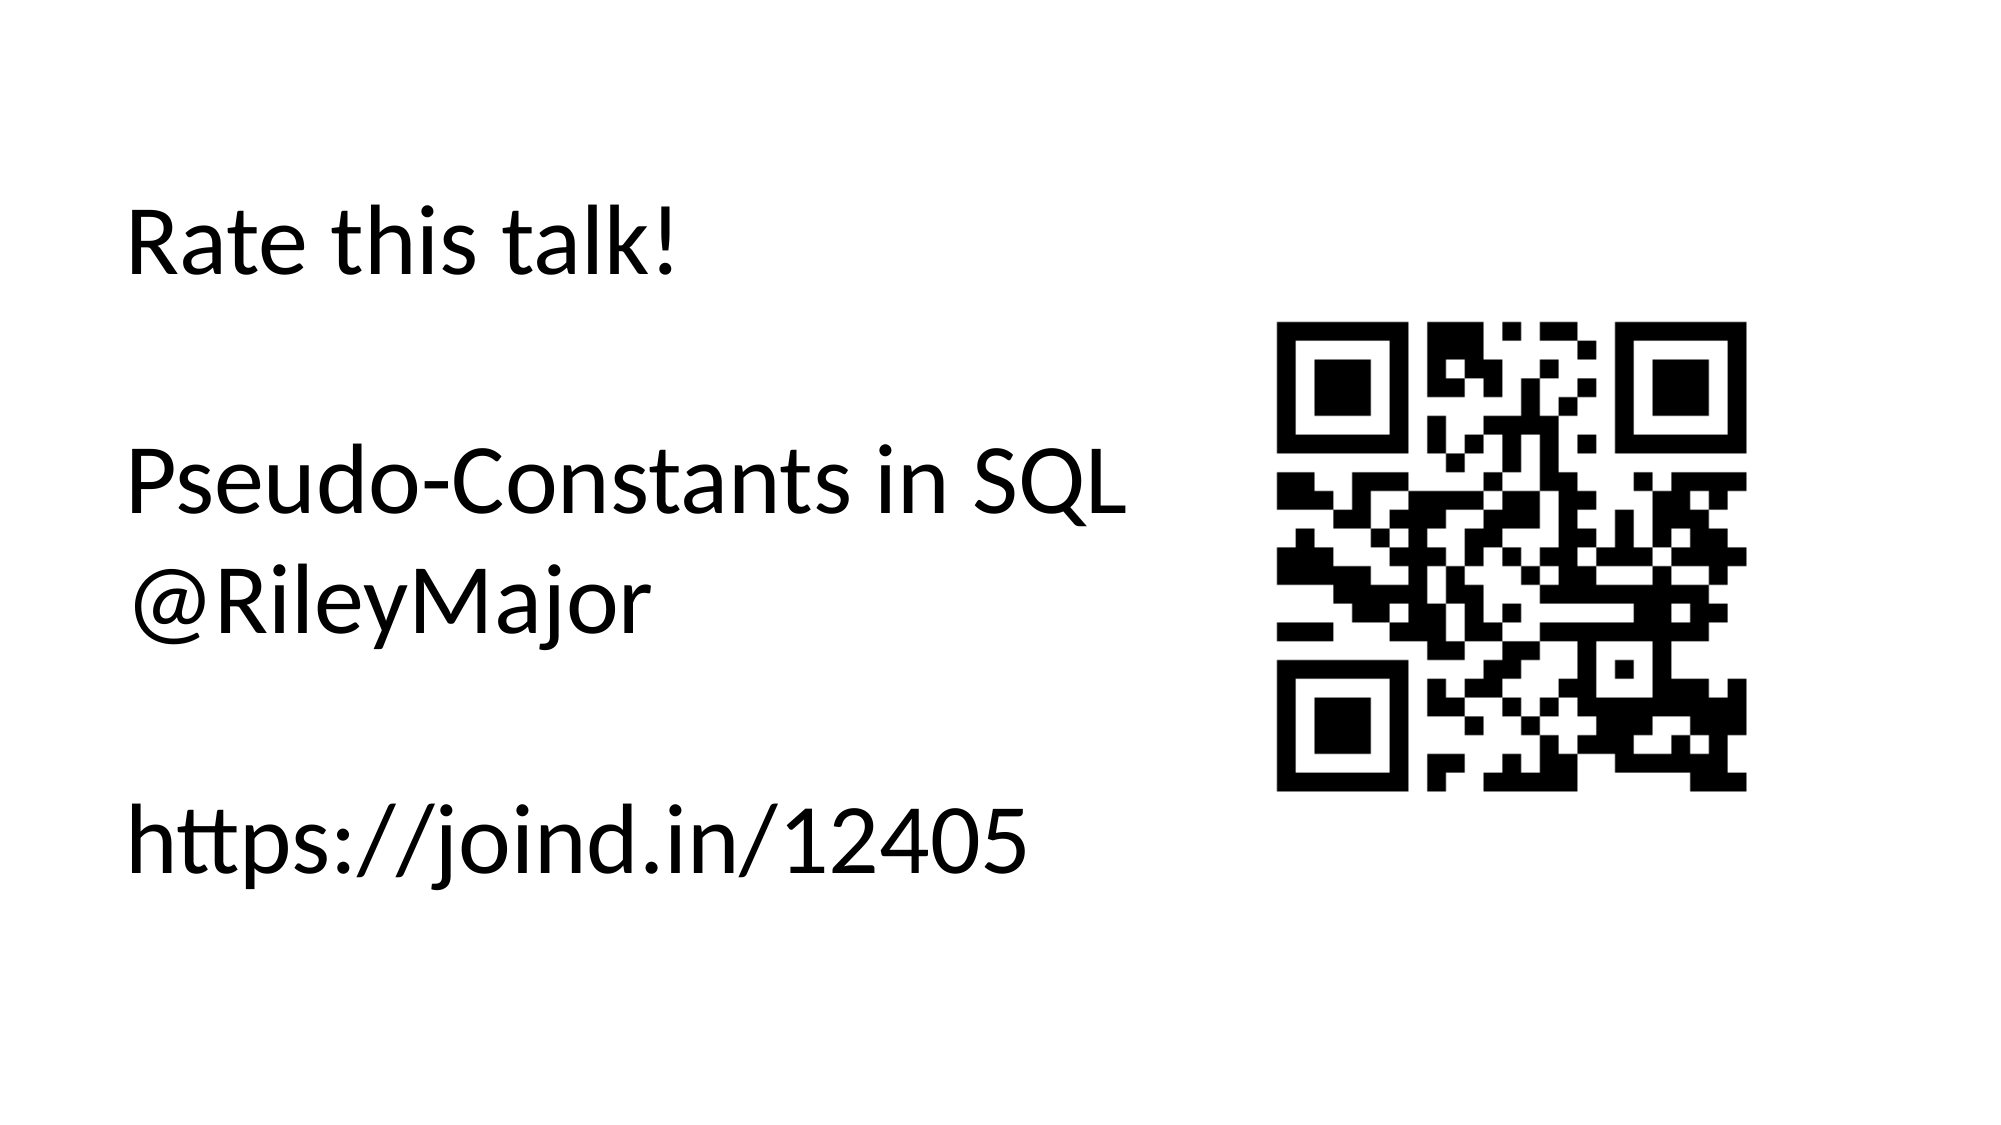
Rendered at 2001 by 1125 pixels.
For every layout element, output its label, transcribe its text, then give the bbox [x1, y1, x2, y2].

text_box Rate this talk! Pseudo-Constants in SQL @RileyMajor https://joind.in/12405 [110, 166, 1168, 902]
picture [1199, 244, 1825, 870]
